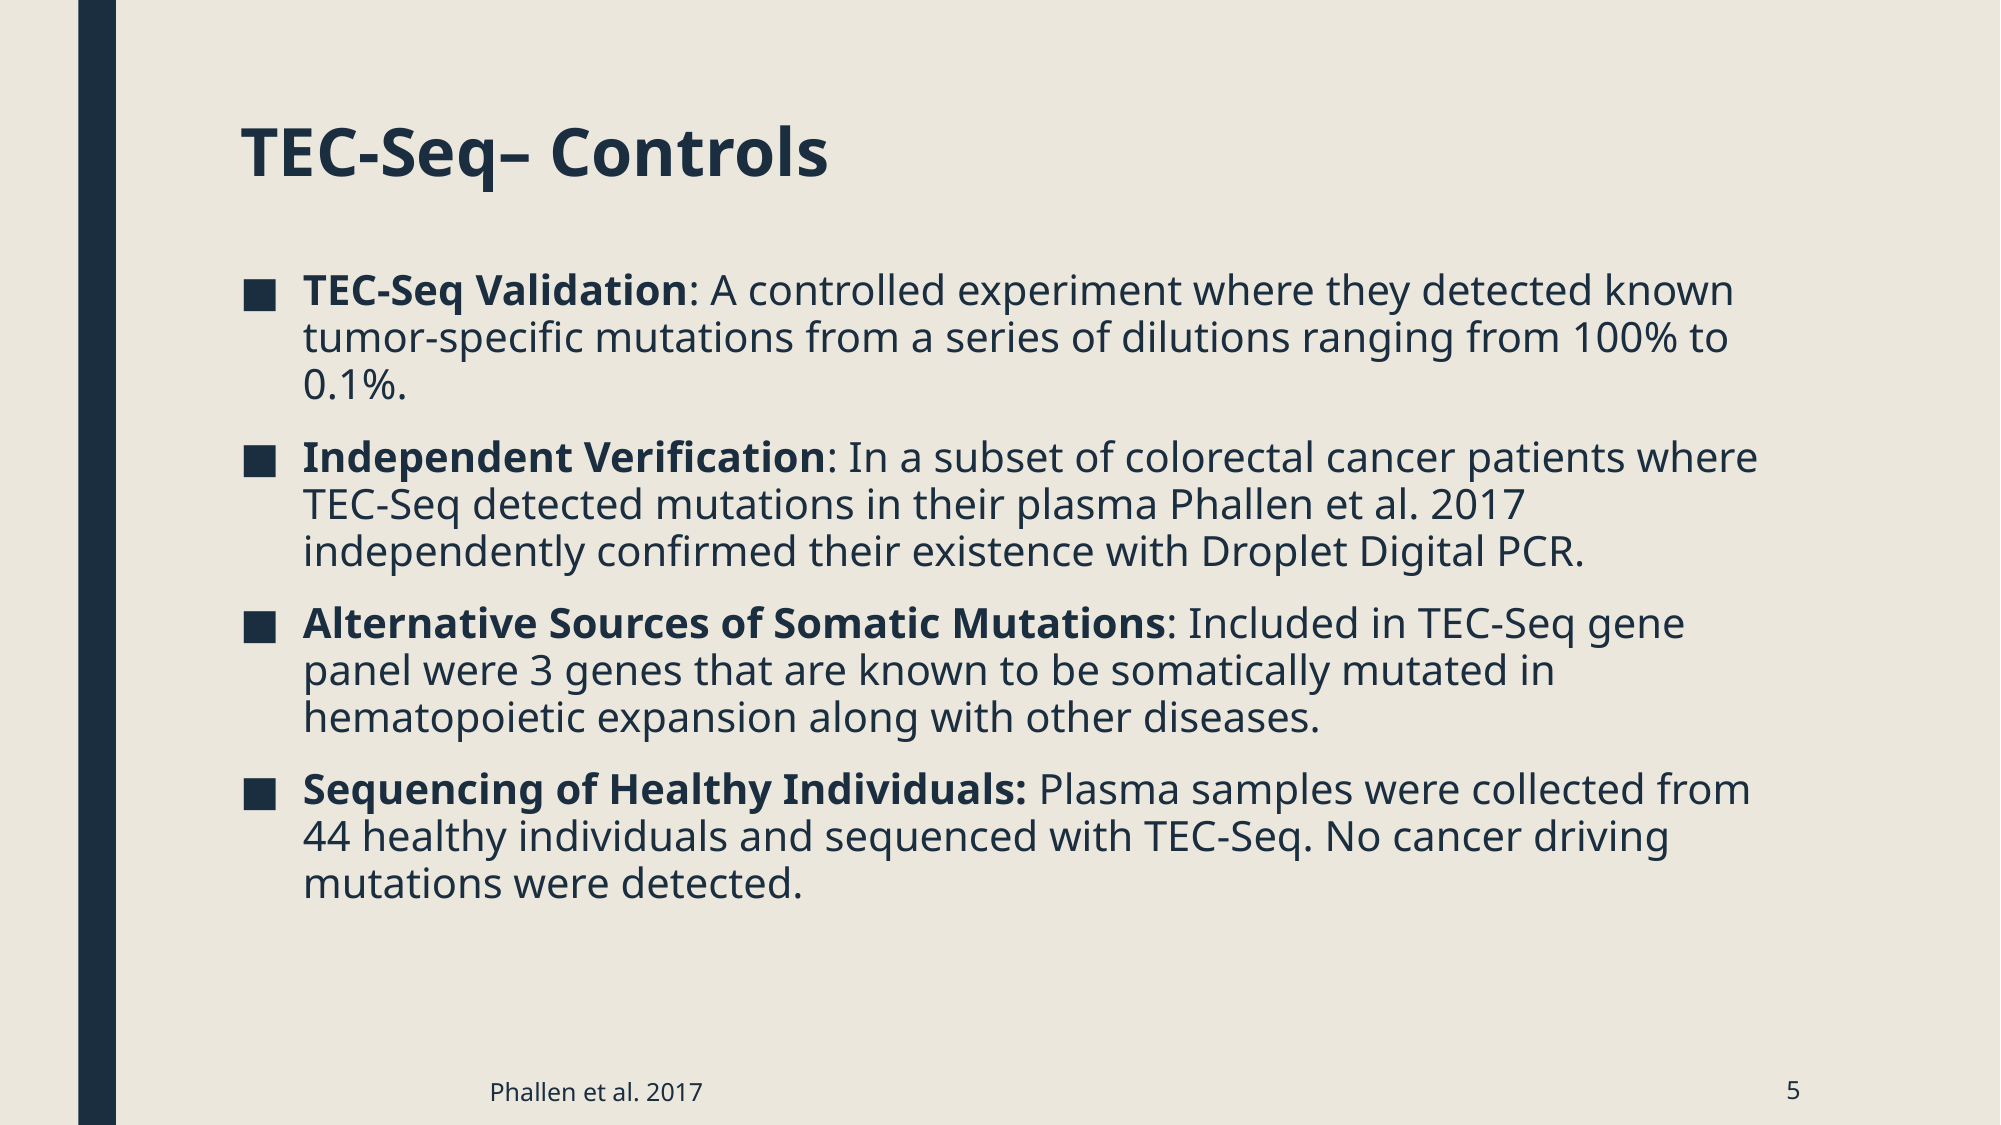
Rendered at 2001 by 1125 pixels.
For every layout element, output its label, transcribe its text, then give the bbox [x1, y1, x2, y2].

list TEC-Seq Validation: A controlled experiment where they detected known tumor-specific mutations from a series of dilutions ranging from 100% to 0.1%. Independent Verification: In a subset of colorectal cancer patients where TEC-Seq detected mutations in their plasma Phallen et al. 2017 independently confirmed their existence with Droplet Digital PCR. Alternative Sources of Somatic Mutations: Included in TEC-Seq gene panel were 3 genes that are known to be somatically mutated in hematopoietic expansion along with other diseases. Sequencing of Healthy Individuals: Plasma samples were collected from 44 healthy individuals and sequenced with TEC-Seq. No cancer driving mutations were detected. [225, 260, 1800, 963]
slide_number 12 [1553, 1058, 1816, 1125]
footer Phallen et al. 2017 [474, 1058, 1505, 1125]
title TEC-Seq– Controls [225, 112, 1800, 234]
